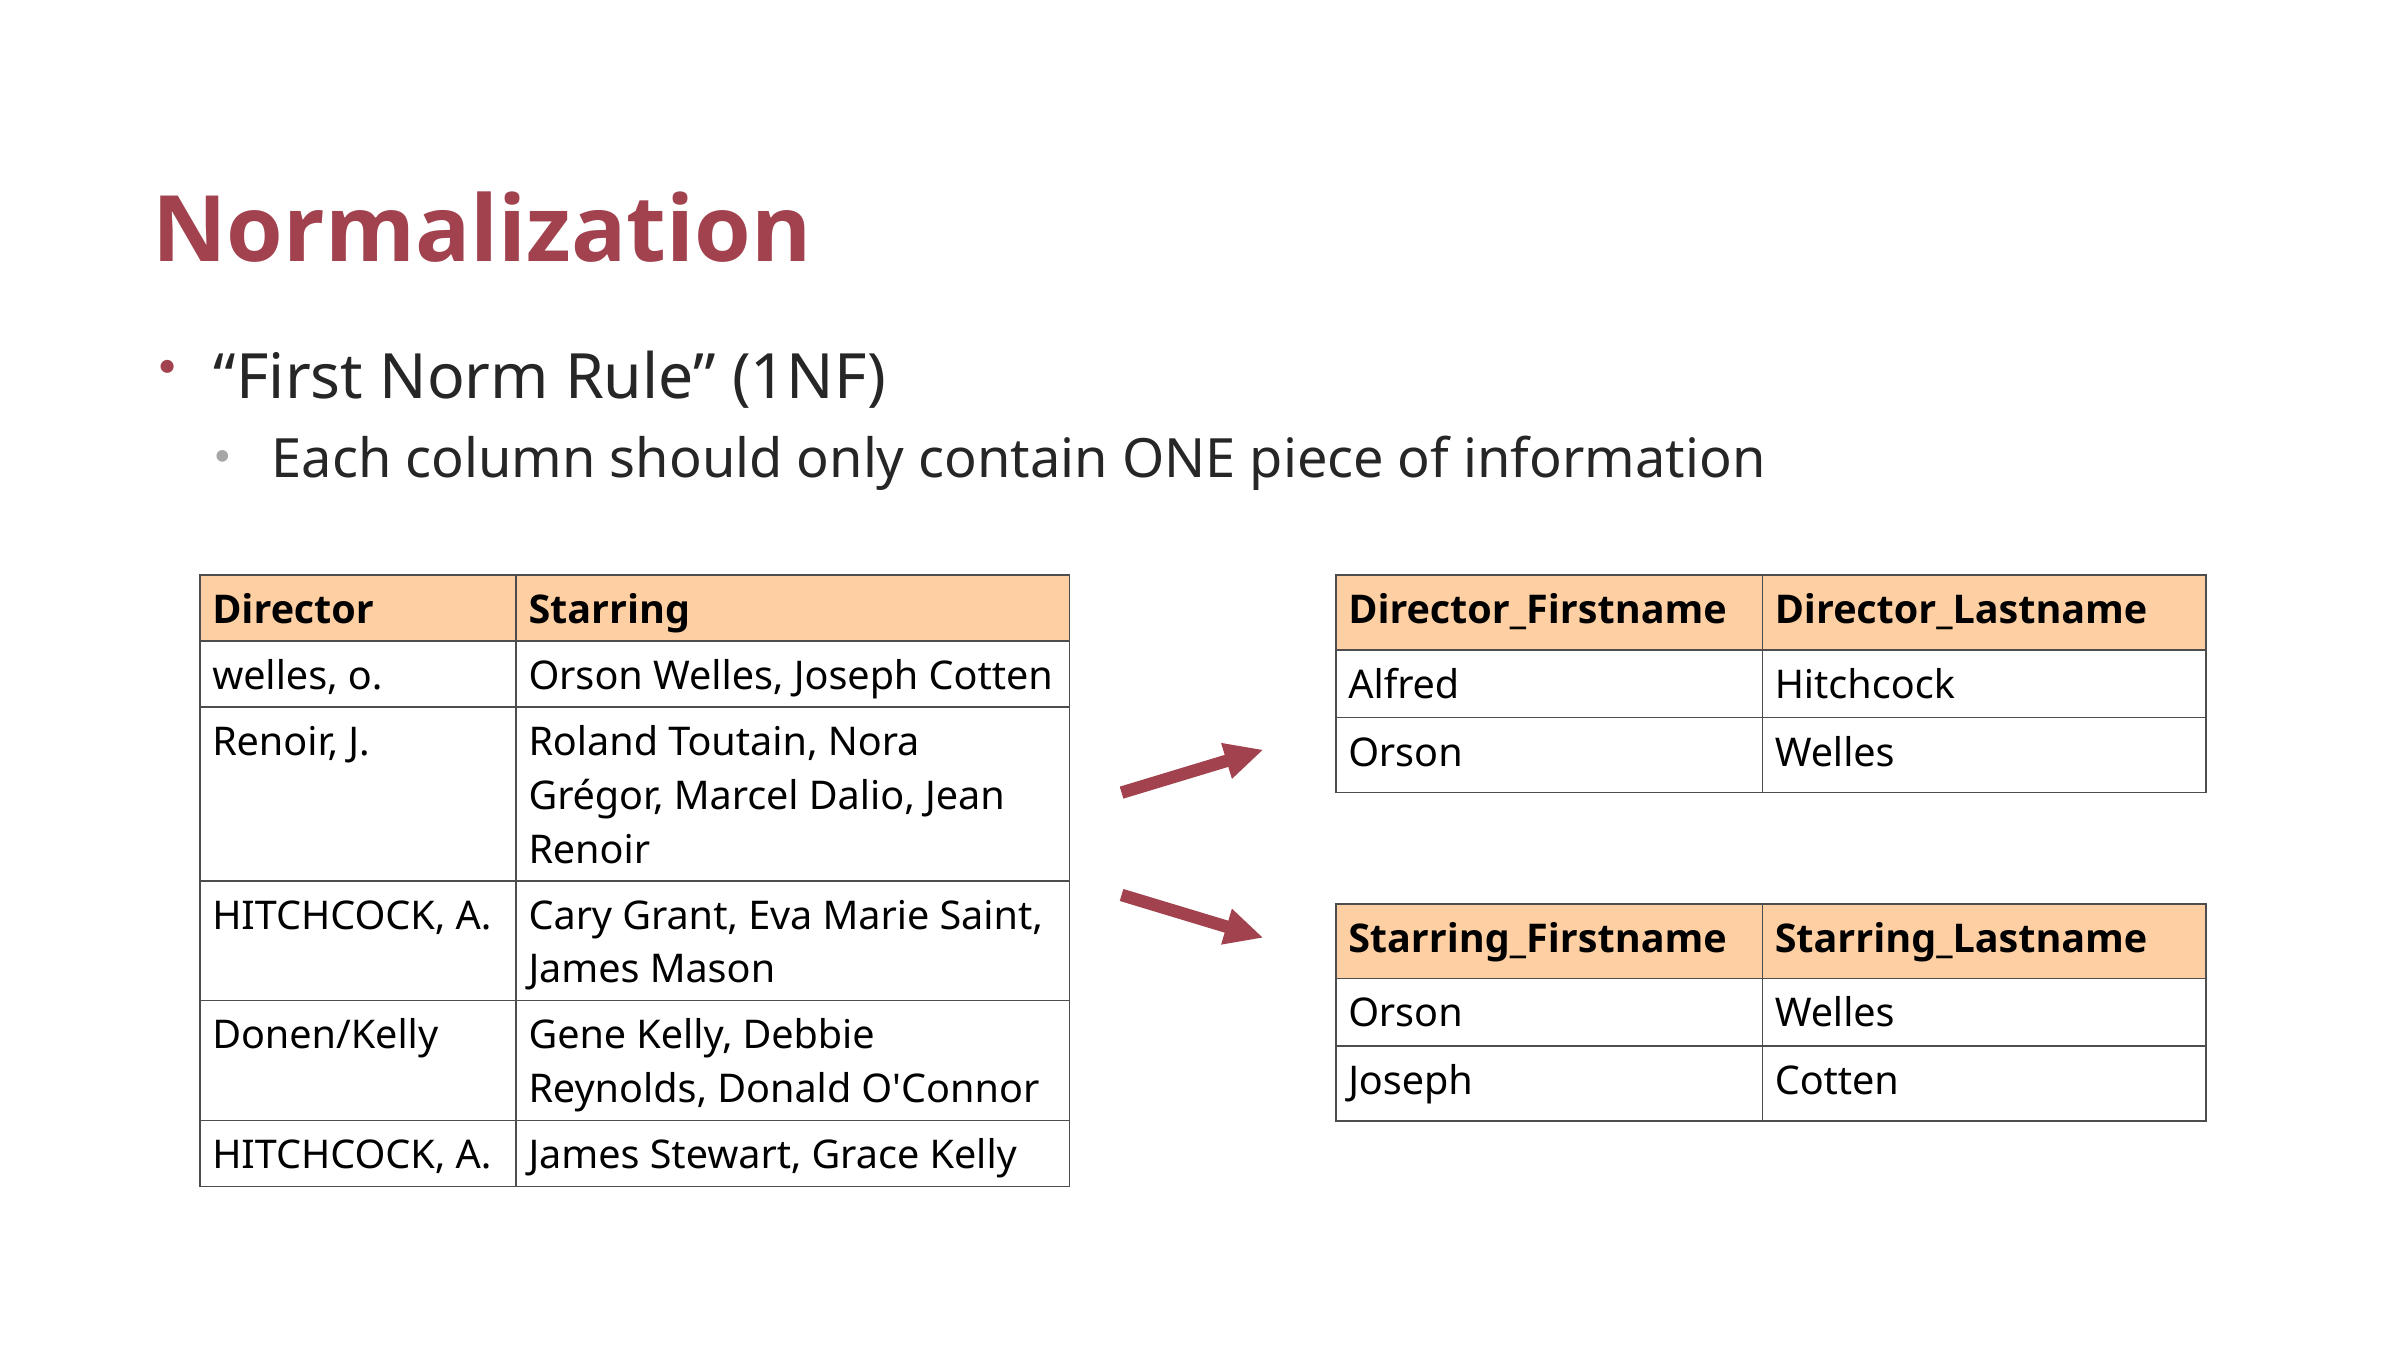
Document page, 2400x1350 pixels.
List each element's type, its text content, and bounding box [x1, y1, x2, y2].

table_cell Welles [1763, 979, 2205, 1045]
table_cell Welles [1763, 718, 2205, 792]
table_header Starring [517, 576, 1069, 640]
table_cell James Stewart, Grace Kelly [517, 1121, 1069, 1186]
table_cell Hitchcock [1763, 651, 2205, 717]
table_cell HITCHCOCK, A. [201, 882, 515, 1000]
table_cell Cotten [1763, 1047, 2205, 1120]
table_cell Orson Welles, Joseph Cotten [517, 642, 1069, 706]
table_header Starring_Firstname [1337, 905, 1762, 978]
table_cell Orson [1337, 718, 1762, 792]
table_cell Cary Grant, Eva Marie Saint, James Mason [517, 882, 1069, 1000]
table_header Starring_Lastname [1763, 905, 2205, 978]
table_cell welles, o. [201, 642, 515, 706]
table_header Director_Firstname [1337, 576, 1762, 649]
table_cell Joseph [1337, 1047, 1762, 1120]
table_cell Alfred [1337, 651, 1762, 717]
table_cell Roland Toutain, Nora Grégor, Marcel Dalio, Jean Renoir [517, 708, 1069, 880]
table_cell Donen/Kelly [201, 1001, 515, 1120]
table_cell Renoir, J. [201, 708, 515, 880]
title Normalization [137, 54, 2263, 288]
table_header Director [201, 576, 515, 640]
table_cell Orson [1337, 979, 1762, 1045]
table_cell Gene Kelly, Debbie Reynolds, Donald O'Connor [517, 1001, 1069, 1120]
list “First Norm Rule” (1NF) Each column should only contain ONE piece of information [137, 324, 2263, 1200]
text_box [1121, 749, 1263, 793]
table_cell HITCHCOCK, A. [201, 1121, 515, 1186]
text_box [1121, 894, 1263, 938]
table_header Director_Lastname [1763, 576, 2205, 649]
